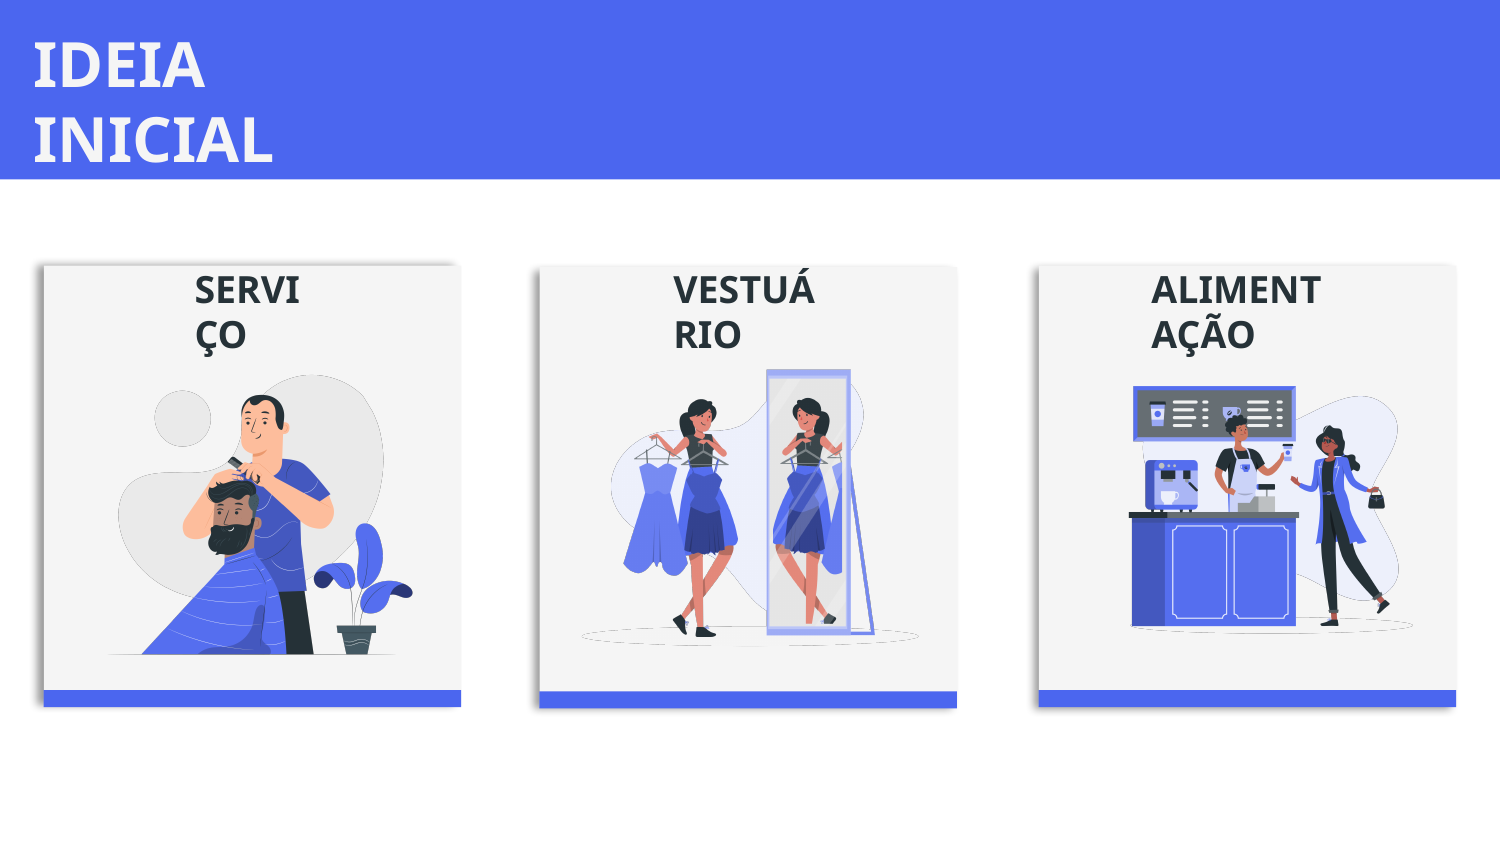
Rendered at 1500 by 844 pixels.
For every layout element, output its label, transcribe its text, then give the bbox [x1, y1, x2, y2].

title SERVIÇO [179, 287, 326, 335]
text_box [43, 265, 462, 688]
picture [90, 338, 423, 671]
text_box [1038, 265, 1457, 688]
picture [532, 274, 968, 709]
text_box [42, 688, 463, 709]
picture [1092, 325, 1457, 690]
text_box [0, 0, 1500, 181]
title IDEIA INICIAL [18, 62, 371, 137]
text_box ALIMENTAÇÃO [1136, 287, 1359, 324]
text_box [539, 267, 958, 273]
text_box [1037, 688, 1458, 709]
